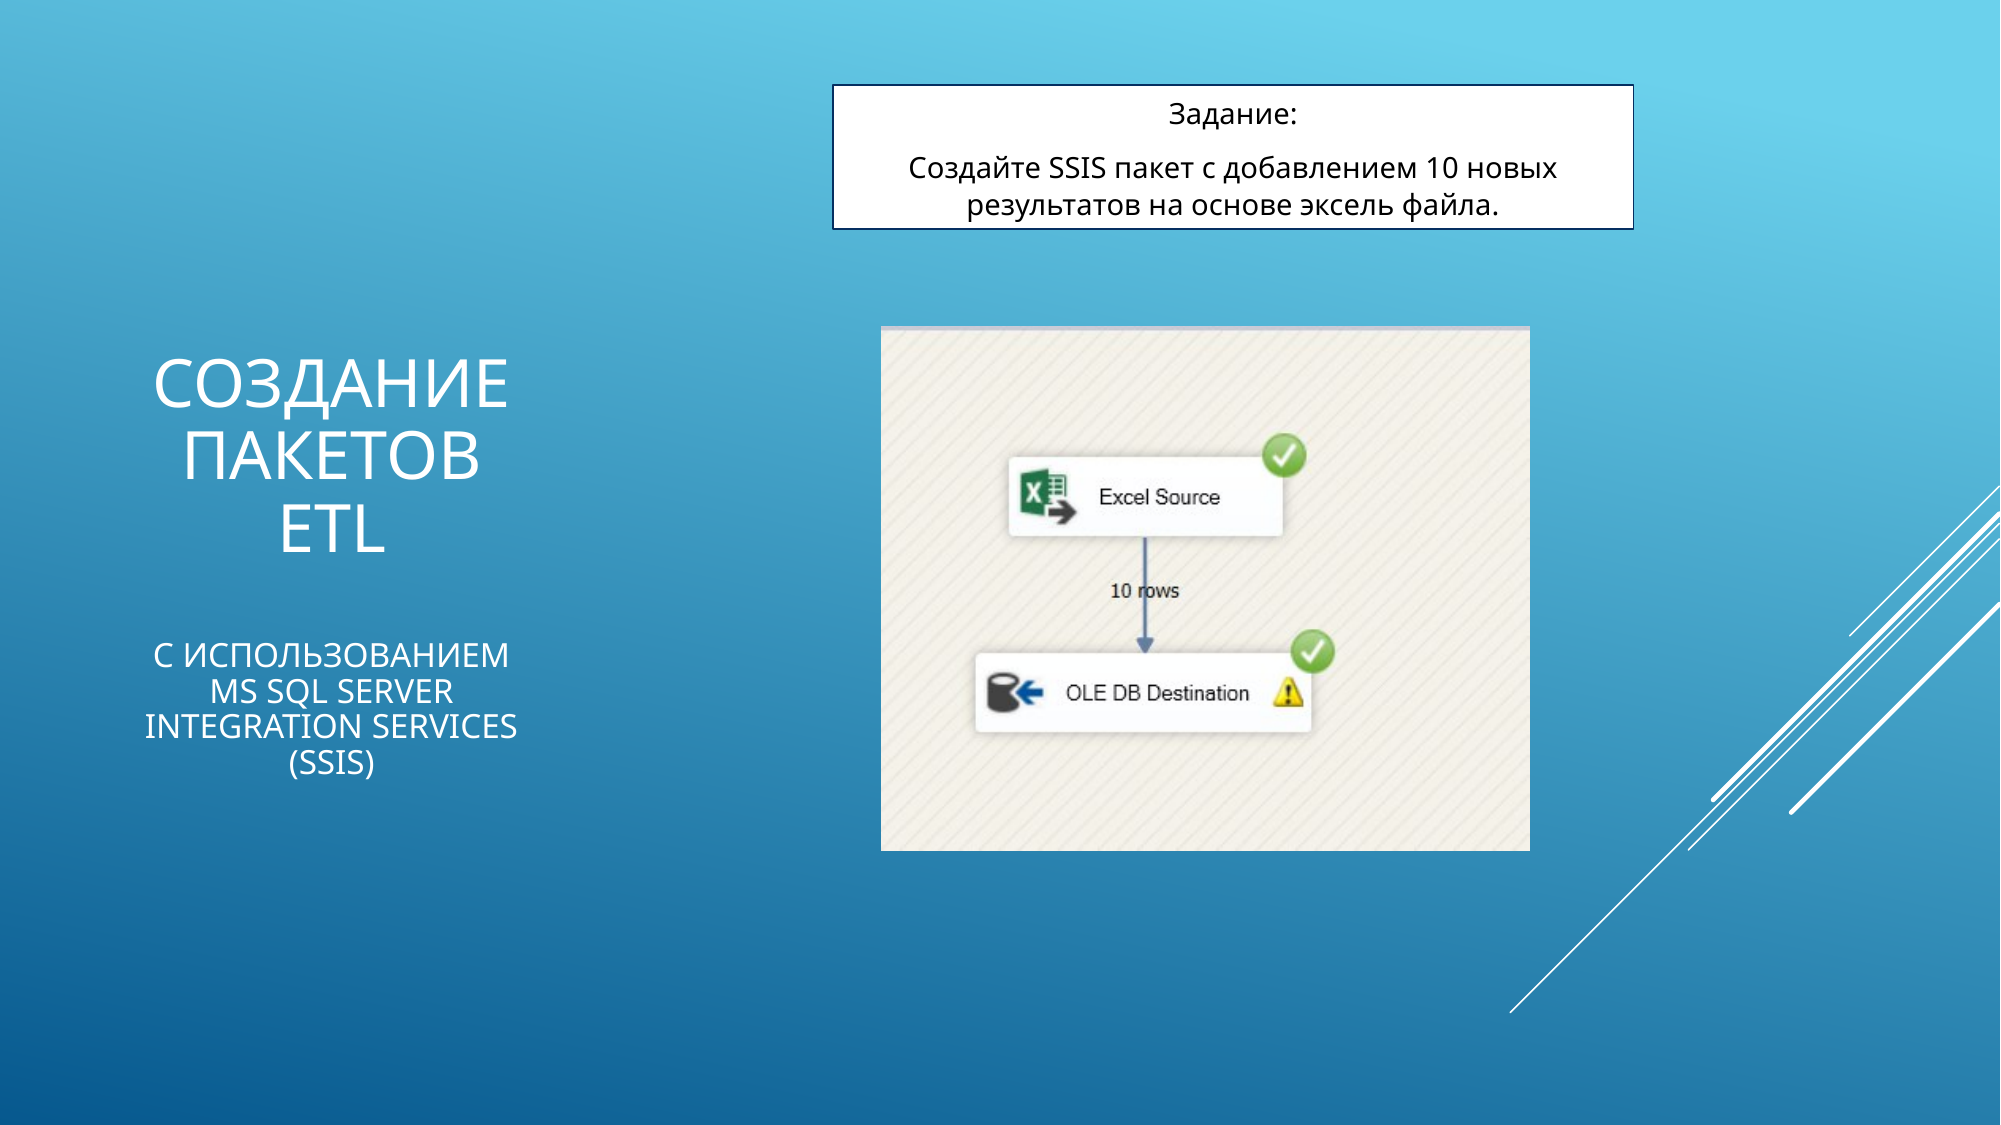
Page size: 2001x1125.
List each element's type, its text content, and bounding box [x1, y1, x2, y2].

title Создание пакетов ETL с использованием MS SQL Server Integration Services (SSIS) [112, 149, 552, 984]
picture [881, 326, 1530, 851]
text_box Задание: Создайте SSIS пакет с добавлением 10 новых результатов на основе эксель файла. [832, 84, 1634, 229]
